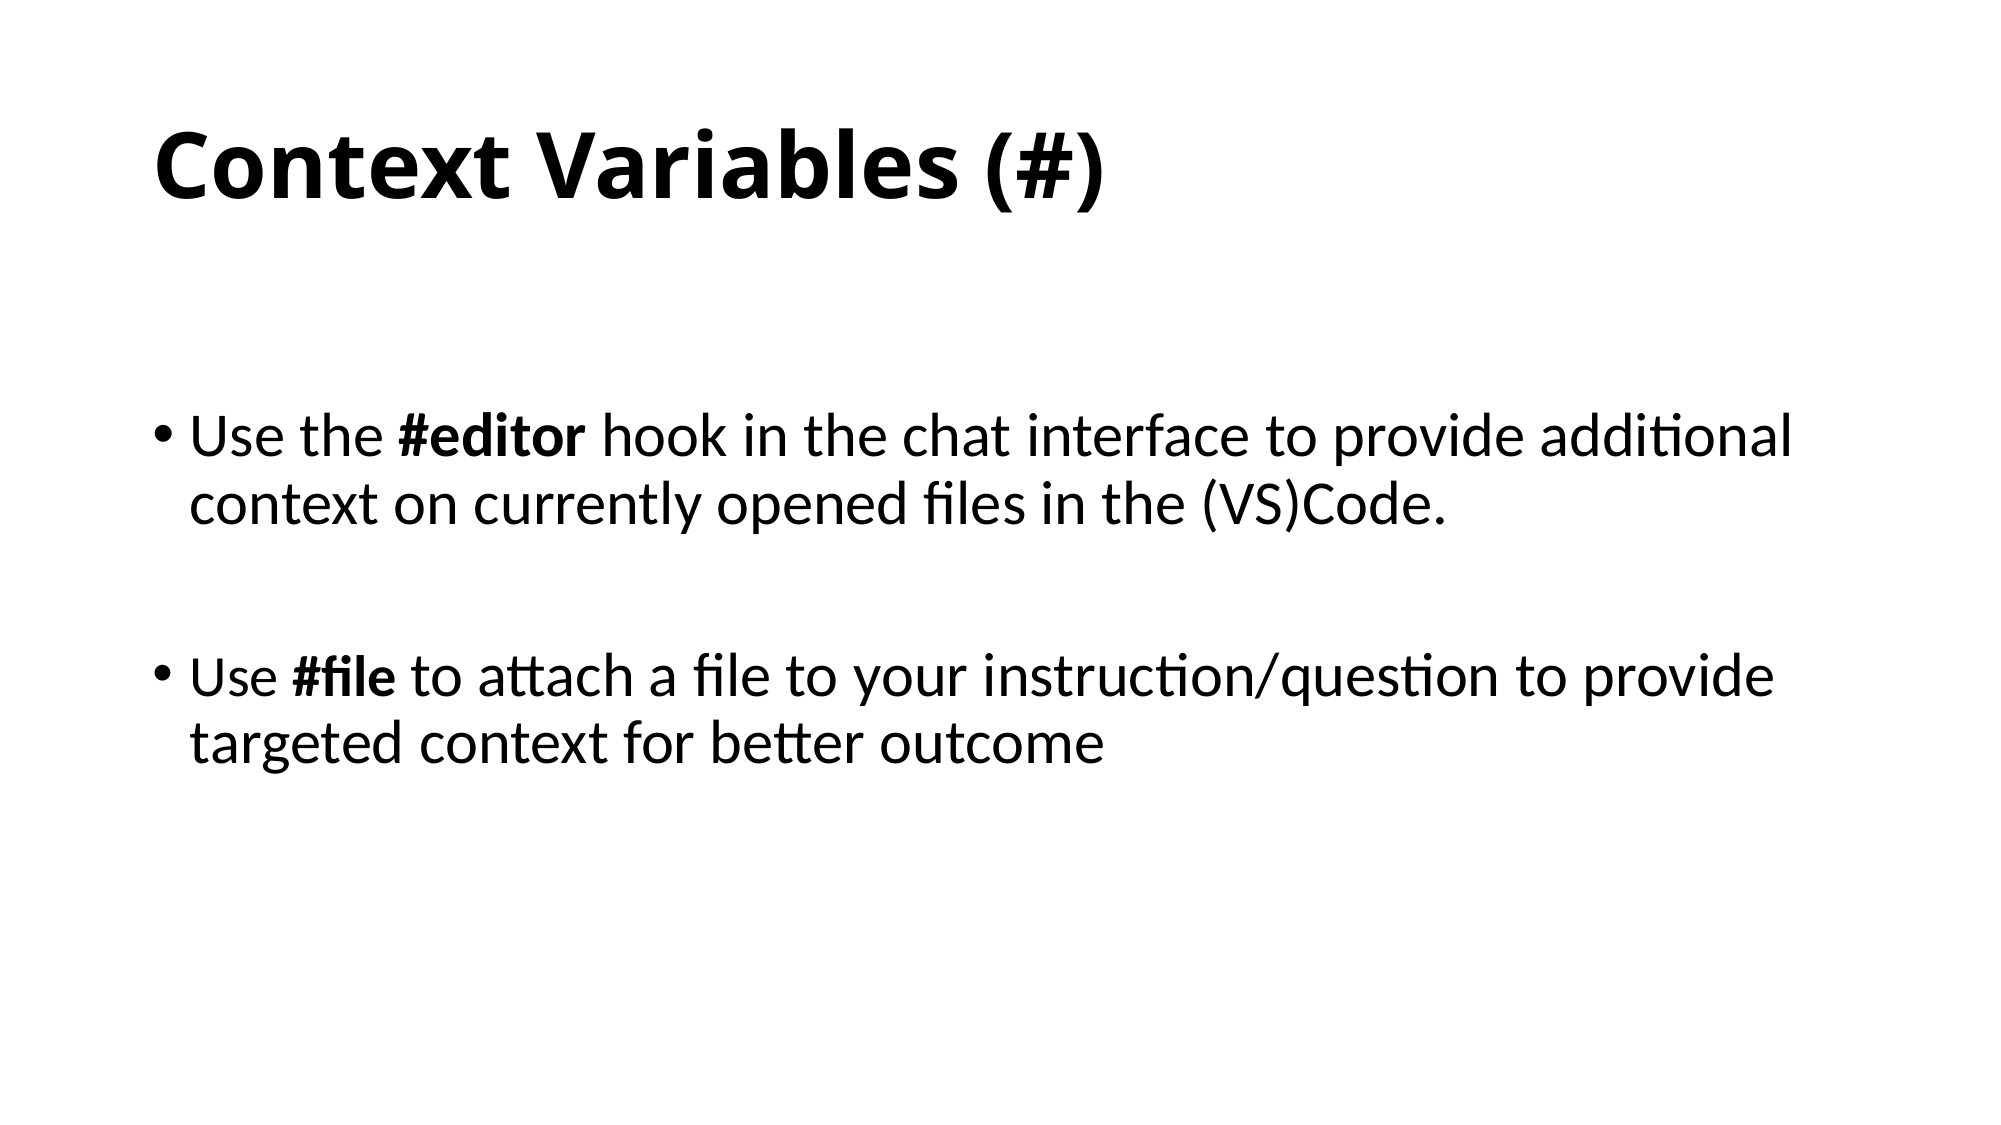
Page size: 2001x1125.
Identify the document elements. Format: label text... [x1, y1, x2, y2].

title Context Variables (#) [137, 59, 1863, 278]
list Use the #editor hook in the chat interface to provide additional context on currently opened files in the (VS)Code. Use #file to attach a file to your instruction/question to provide targeted context for better outcome [137, 299, 1863, 1014]
